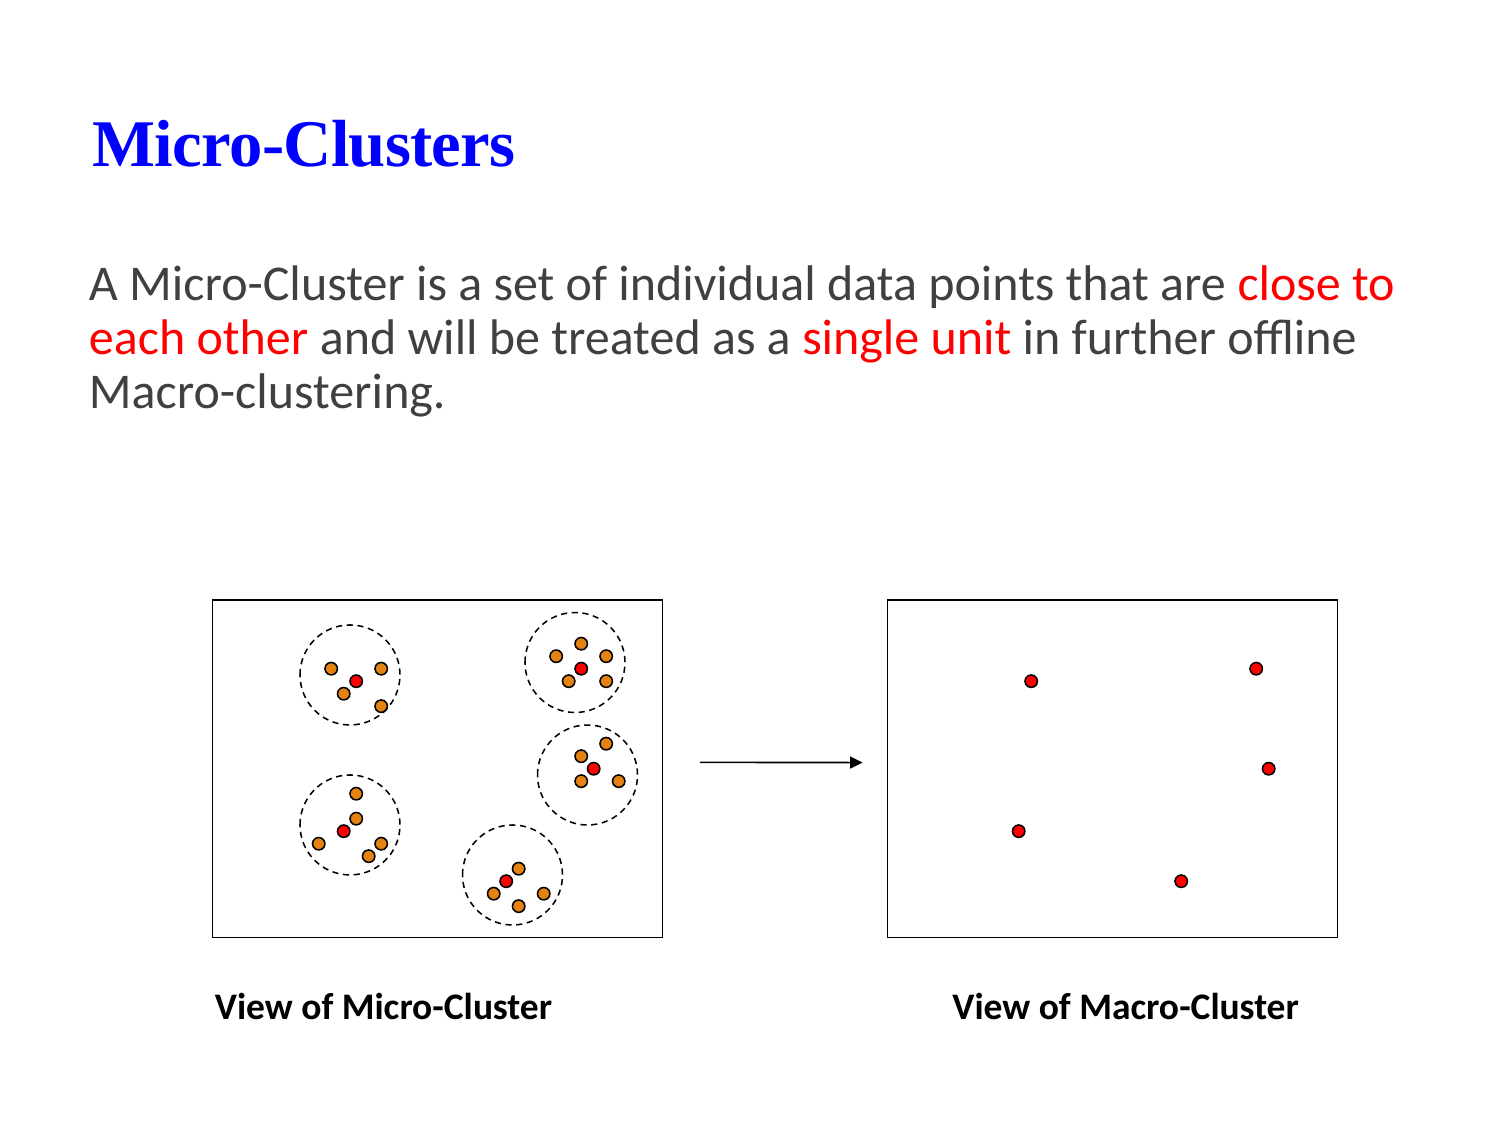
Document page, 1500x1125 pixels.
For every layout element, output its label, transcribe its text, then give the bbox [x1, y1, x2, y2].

text_box [574, 662, 588, 675]
text_box [1024, 674, 1038, 688]
text_box [587, 762, 600, 775]
text_box [337, 824, 350, 838]
list A Micro-Cluster is a set of individual data points that are close to each other and will be treated as a single unit in further offline Macro-clustering. [77, 249, 1416, 550]
text_box [300, 774, 400, 875]
text_box [699, 756, 863, 769]
text_box [1012, 824, 1025, 838]
text_box [462, 825, 563, 925]
text_box [887, 600, 1338, 938]
text_box View of Macro-Cluster [937, 974, 1400, 1035]
text_box View of Micro-Cluster [199, 974, 663, 1035]
text_box [1262, 762, 1275, 775]
text_box [300, 624, 400, 725]
text_box [525, 612, 625, 713]
text_box [499, 874, 513, 888]
text_box [1174, 874, 1188, 888]
text_box [212, 600, 663, 938]
title Micro-Clusters [77, 84, 1316, 188]
text_box [349, 674, 363, 688]
text_box [1249, 662, 1263, 675]
text_box [537, 725, 638, 826]
